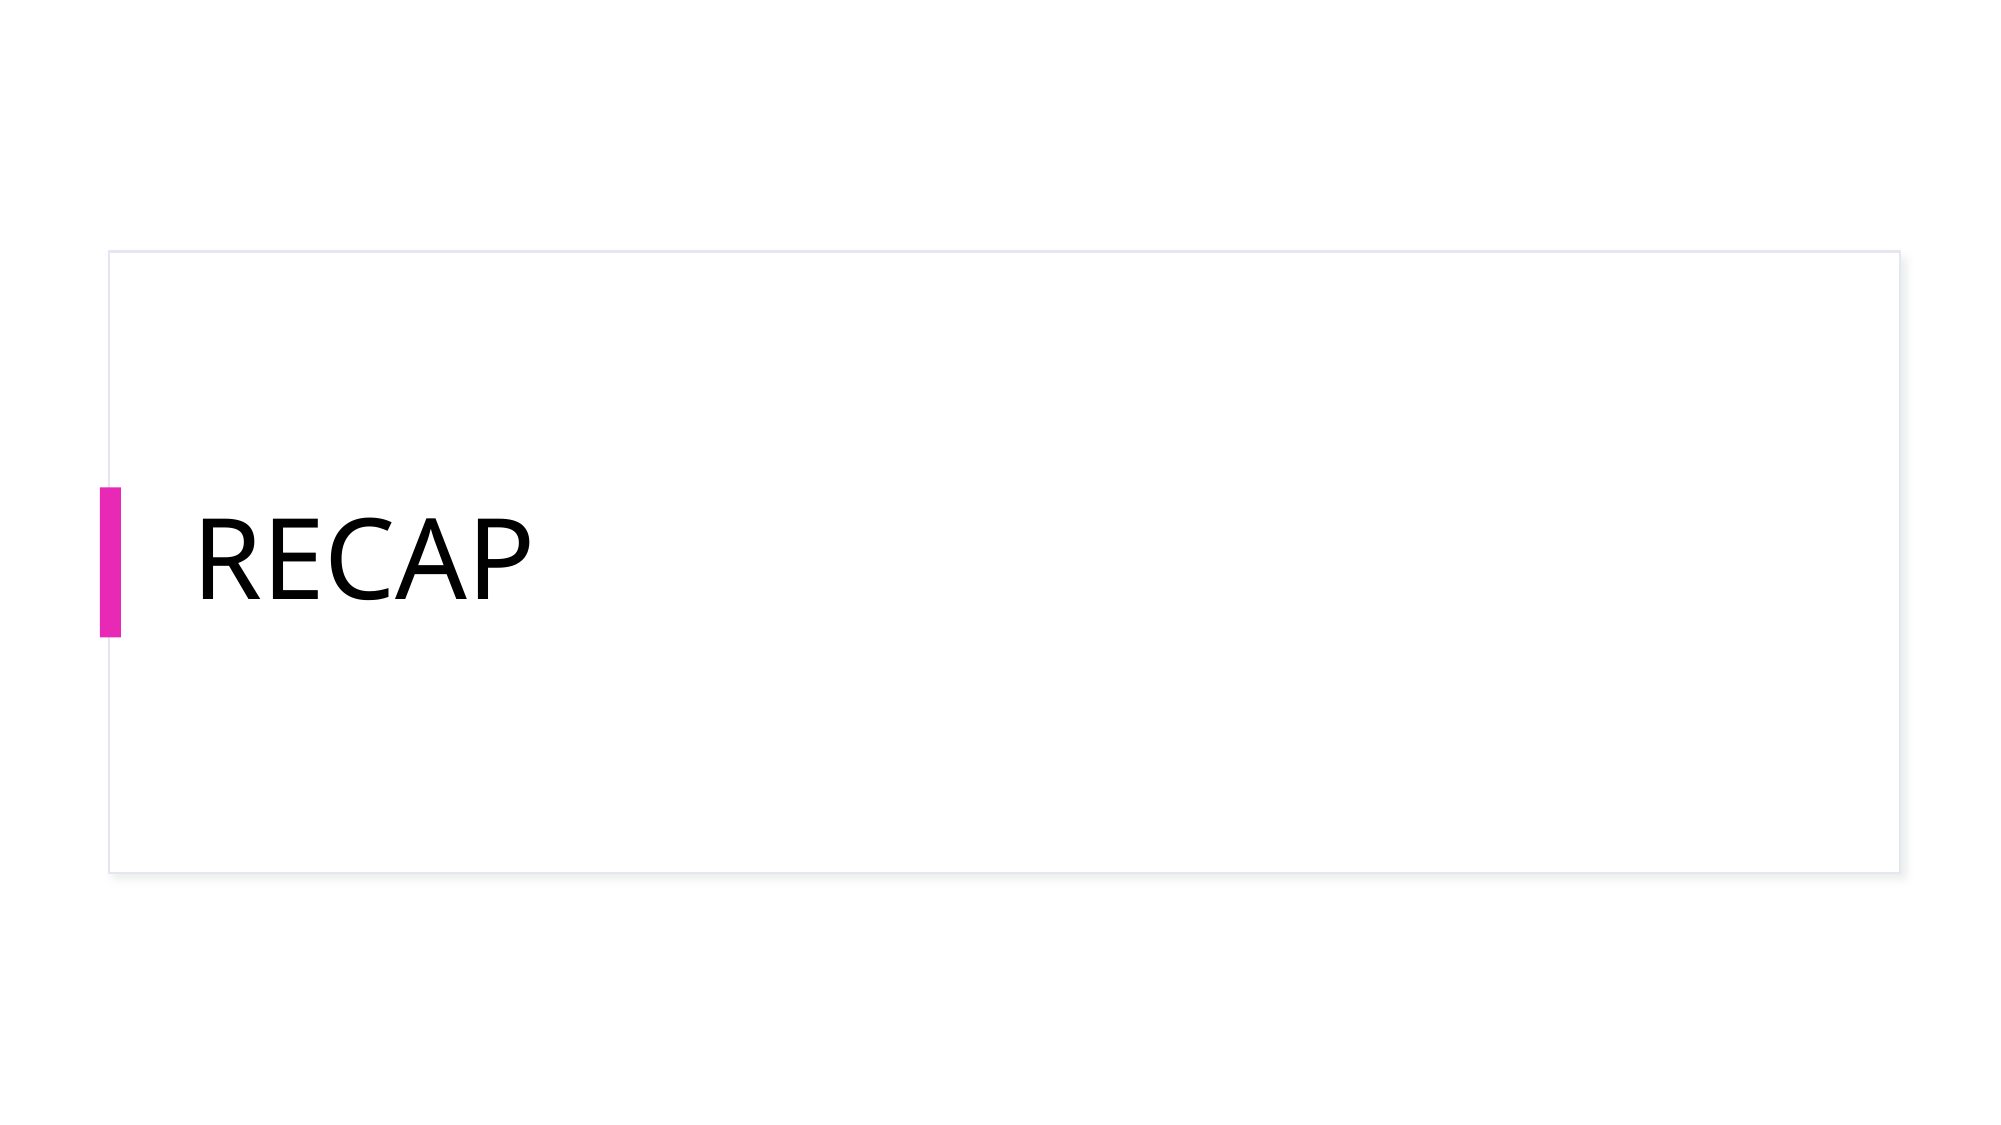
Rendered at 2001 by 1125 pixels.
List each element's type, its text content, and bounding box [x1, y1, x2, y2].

title RECAP [176, 318, 1847, 809]
